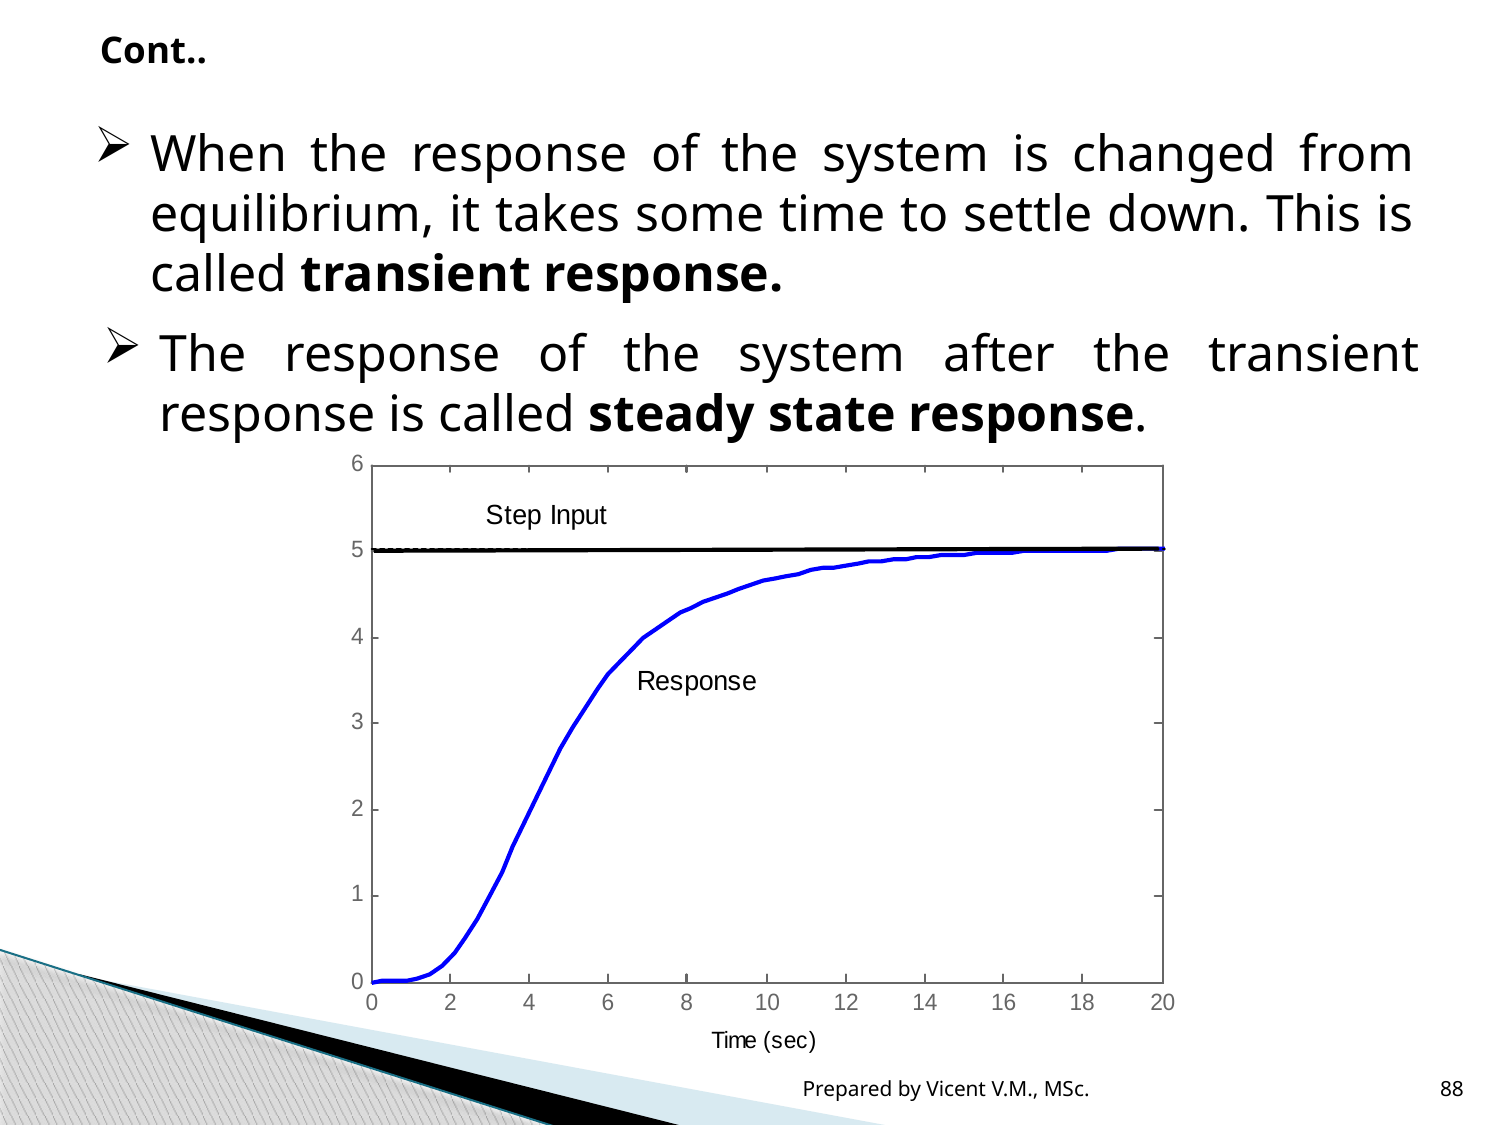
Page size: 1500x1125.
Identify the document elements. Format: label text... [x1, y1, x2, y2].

text_box The response of the system after the transient response is called steady state response. [88, 314, 1436, 450]
footer Prepared by Vicent V.M., MSc. [718, 1069, 1105, 1112]
slide_number 88 [1418, 1051, 1479, 1112]
title Cont.. [85, 19, 1436, 79]
picture [335, 452, 1182, 1058]
list When the response of the system is changed from equilibrium, it takes some time to settle down. This is called transient response. [79, 113, 1430, 767]
